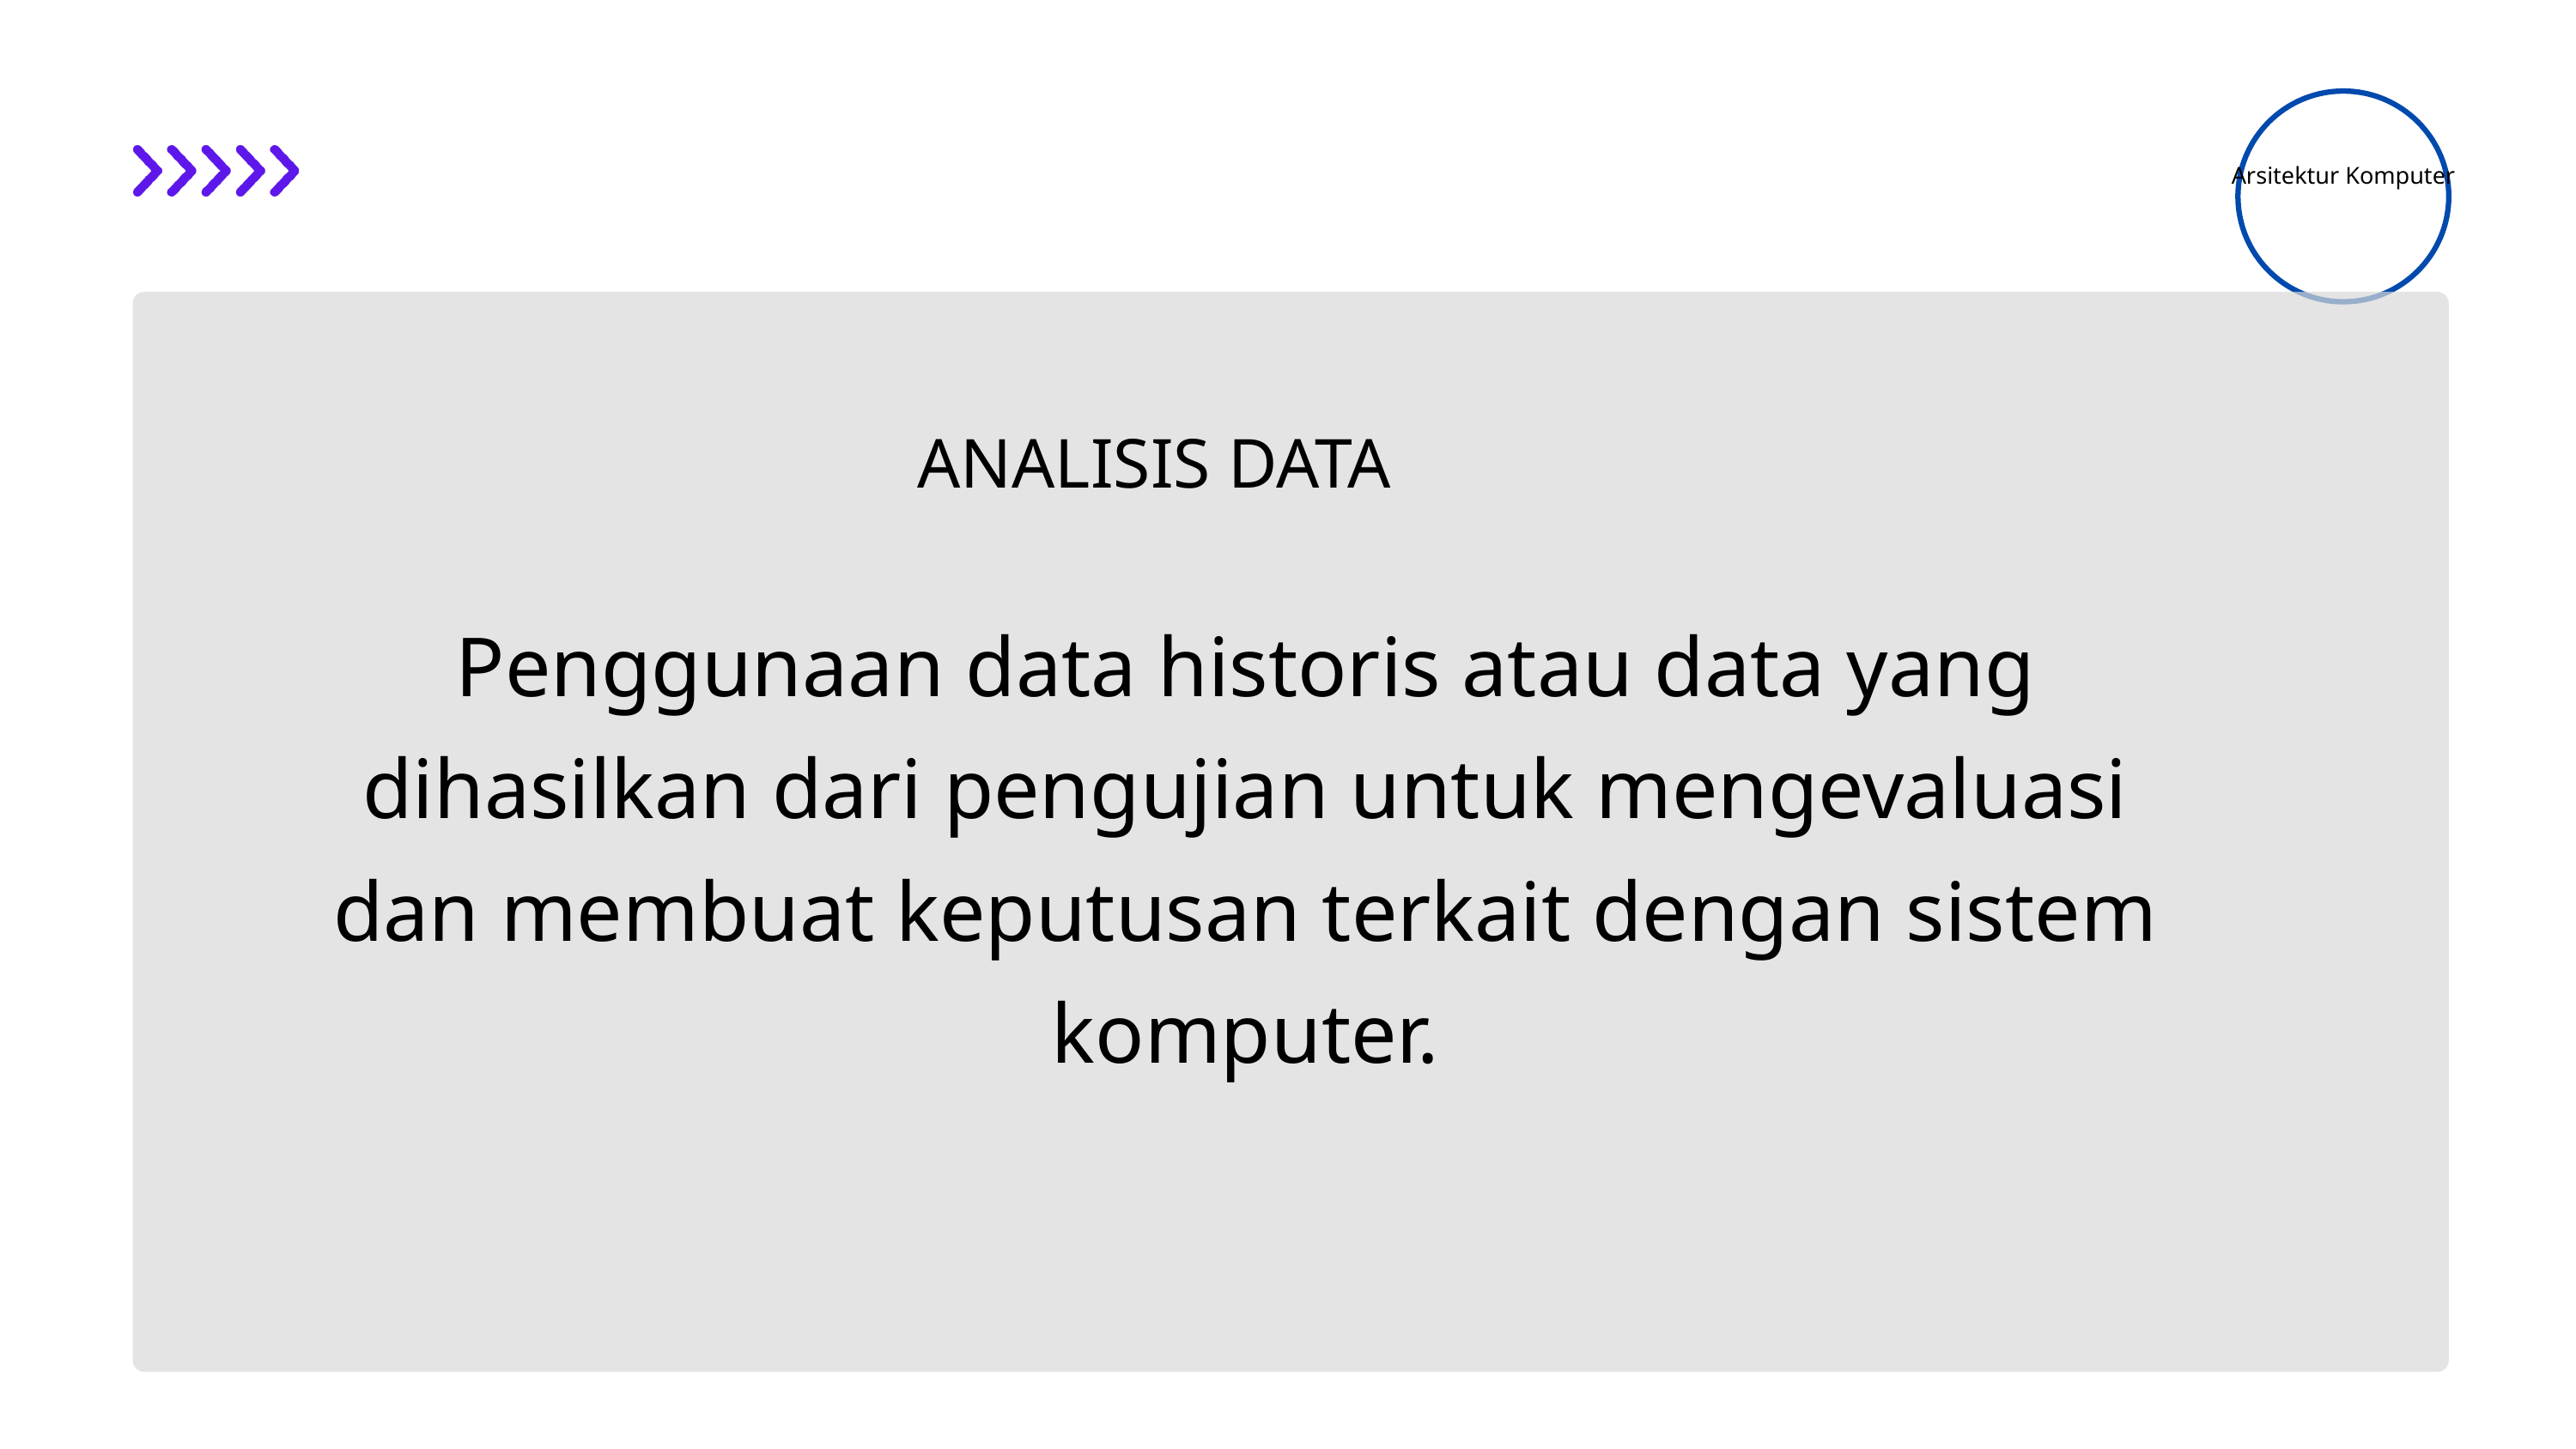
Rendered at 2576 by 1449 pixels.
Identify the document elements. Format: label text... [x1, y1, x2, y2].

text_box Arsitektur Komputer [2452, 156, 2464, 190]
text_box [2238, 90, 2450, 288]
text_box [132, 291, 2450, 1394]
text_box Arsitektur Komputer [2222, 156, 2233, 190]
text_box [132, 144, 300, 197]
